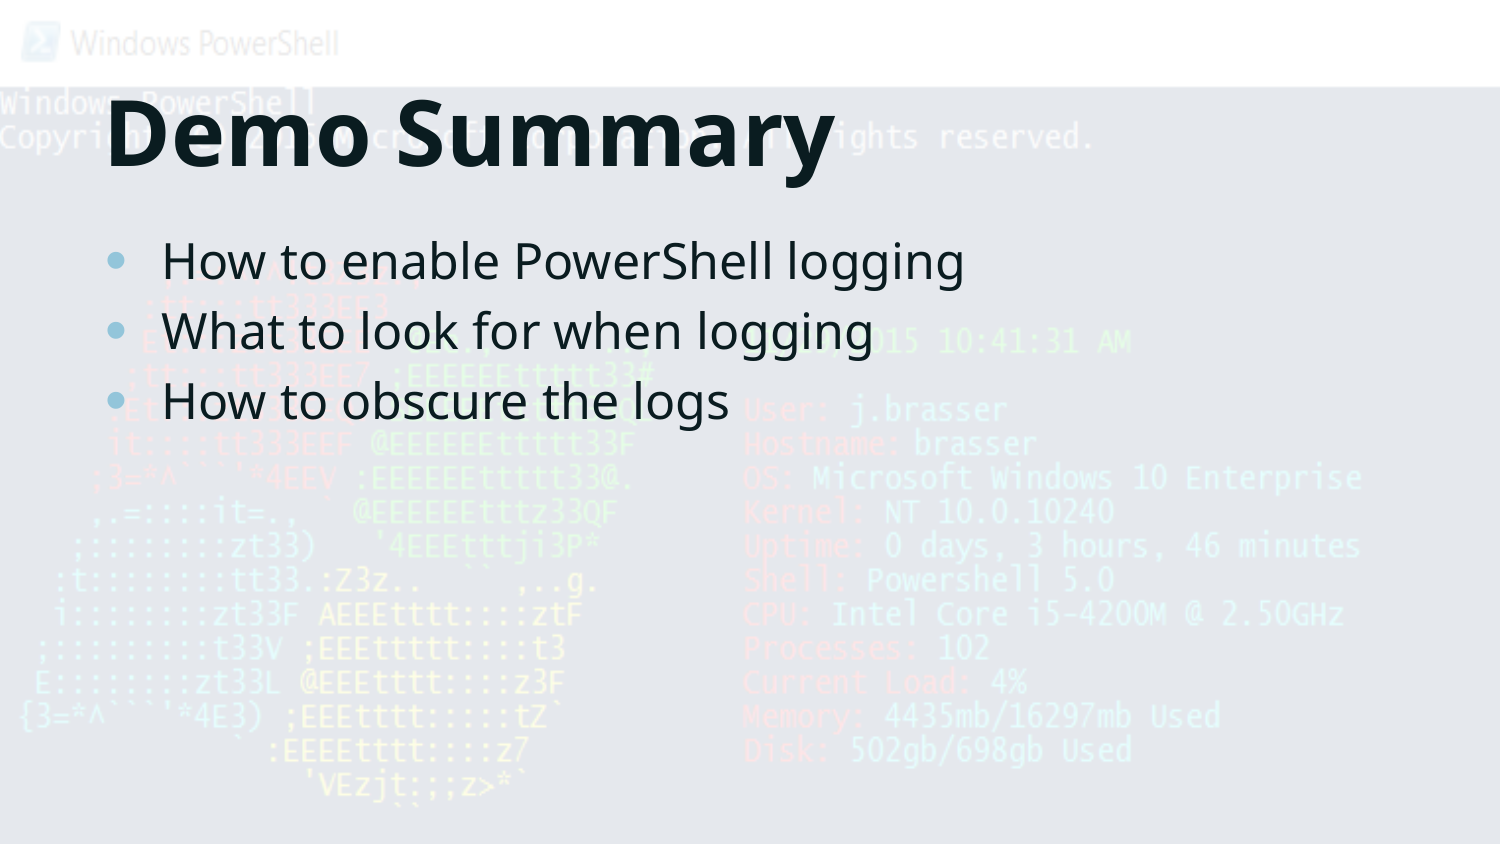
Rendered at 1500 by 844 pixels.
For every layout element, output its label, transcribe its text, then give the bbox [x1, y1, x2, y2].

list How to enable PowerShell logging What to look for when logging How to obscure the logs [88, 222, 1339, 806]
title Demo Summary [88, 67, 1200, 208]
